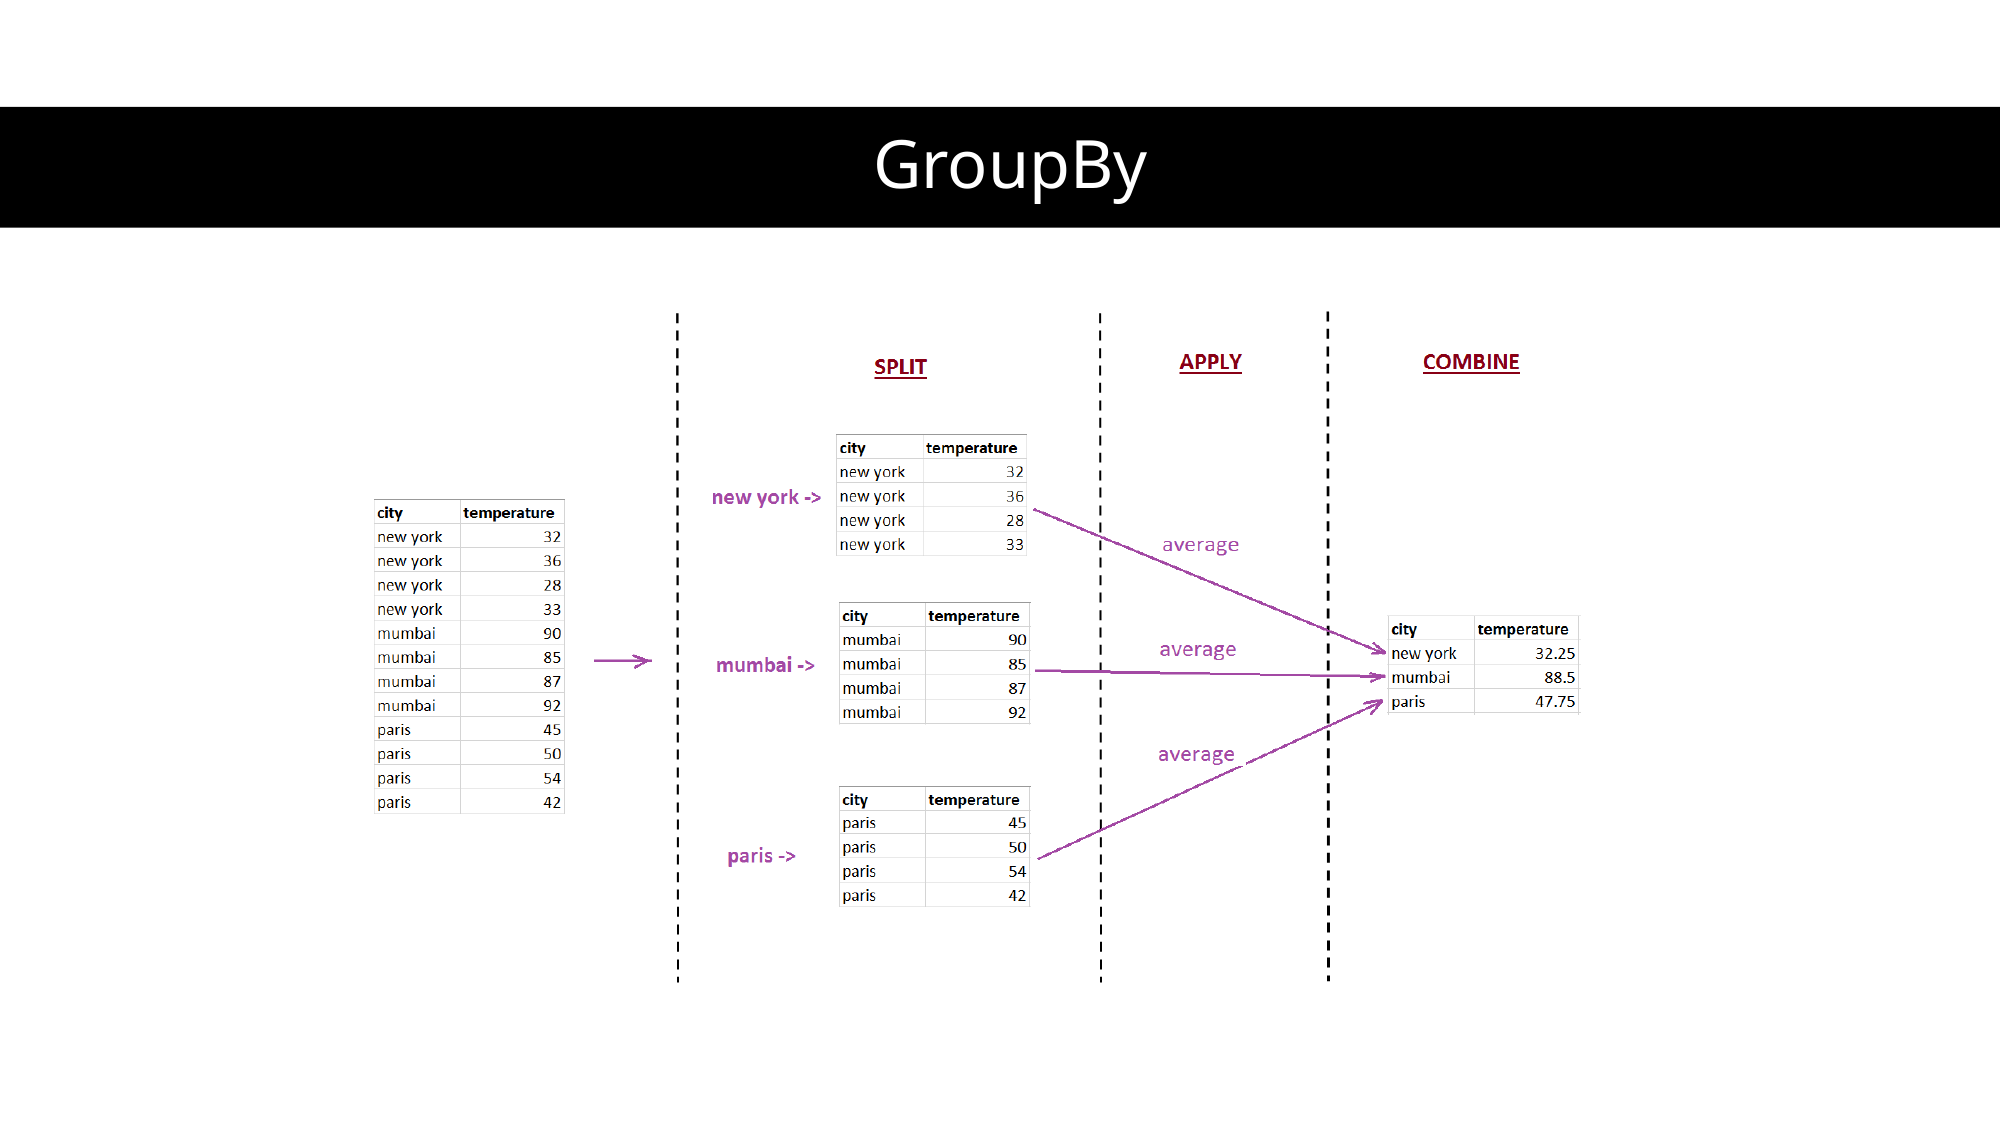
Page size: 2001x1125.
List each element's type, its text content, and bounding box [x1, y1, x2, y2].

text_box [0, 105, 2000, 229]
title GroupBy [91, 105, 1931, 228]
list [335, 274, 1665, 997]
